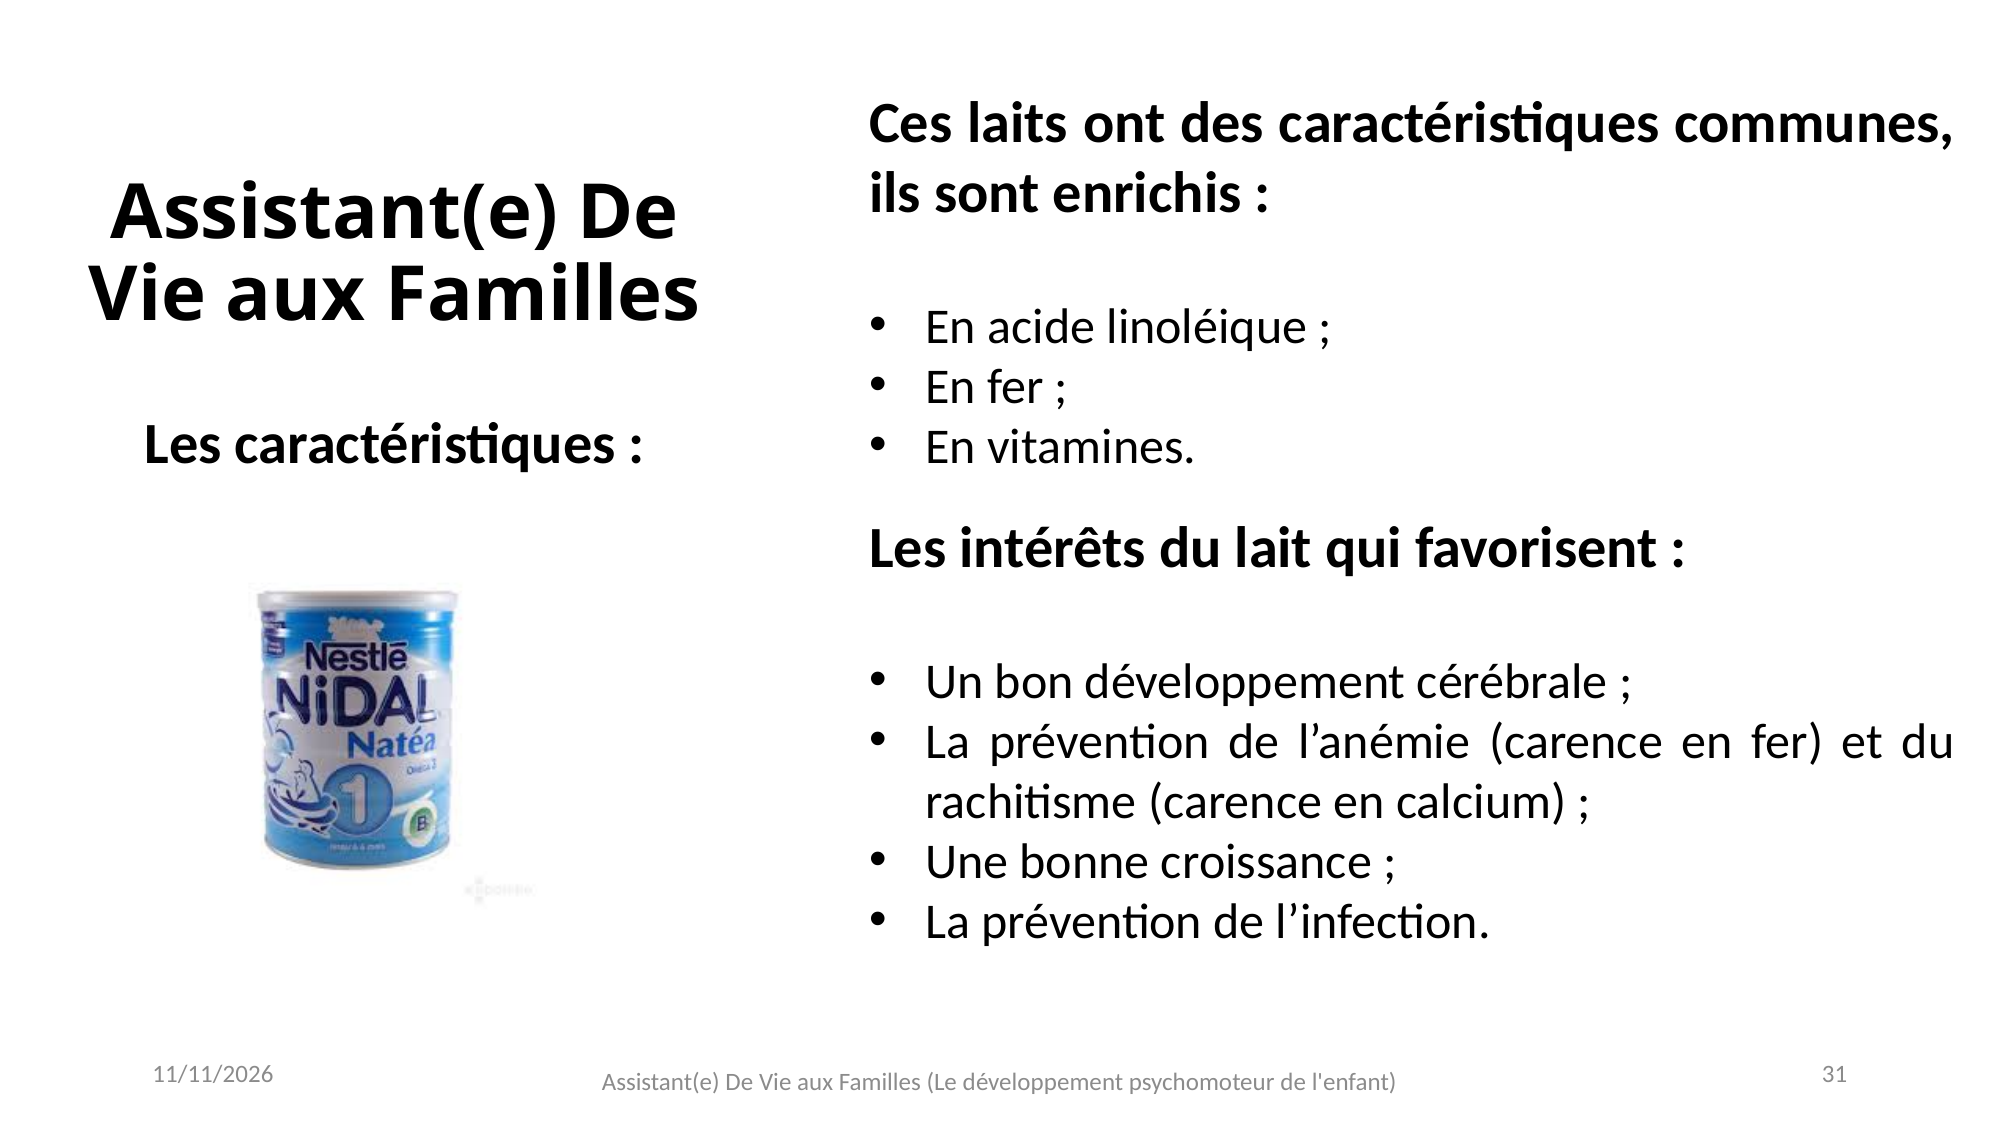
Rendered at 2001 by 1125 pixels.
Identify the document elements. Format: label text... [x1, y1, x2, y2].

title Assistant(e) De Vie aux Familles [72, 82, 718, 344]
picture [186, 558, 539, 911]
text_box Les intérêts du lait qui favorisent : Un bon développement cérébrale ; La prévention de l’anémie (carence en fer) et du rachitisme (carence en calcium) ; Une bonne croissance ; La prévention de l’infection. [854, 501, 1971, 956]
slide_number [137, 1042, 588, 1103]
footer Assistant(e) De Vie aux Familles (Le développement psychomoteur de l'enfant) [579, 1050, 1421, 1111]
slide_number 31 [1412, 1042, 1863, 1103]
list Les caractéristiques : [72, 344, 718, 970]
text_box Ces laits ont des caractéristiques communes, ils sont enrichis : En acide linoléique ; En fer ; En vitamines. [854, 76, 1971, 481]
